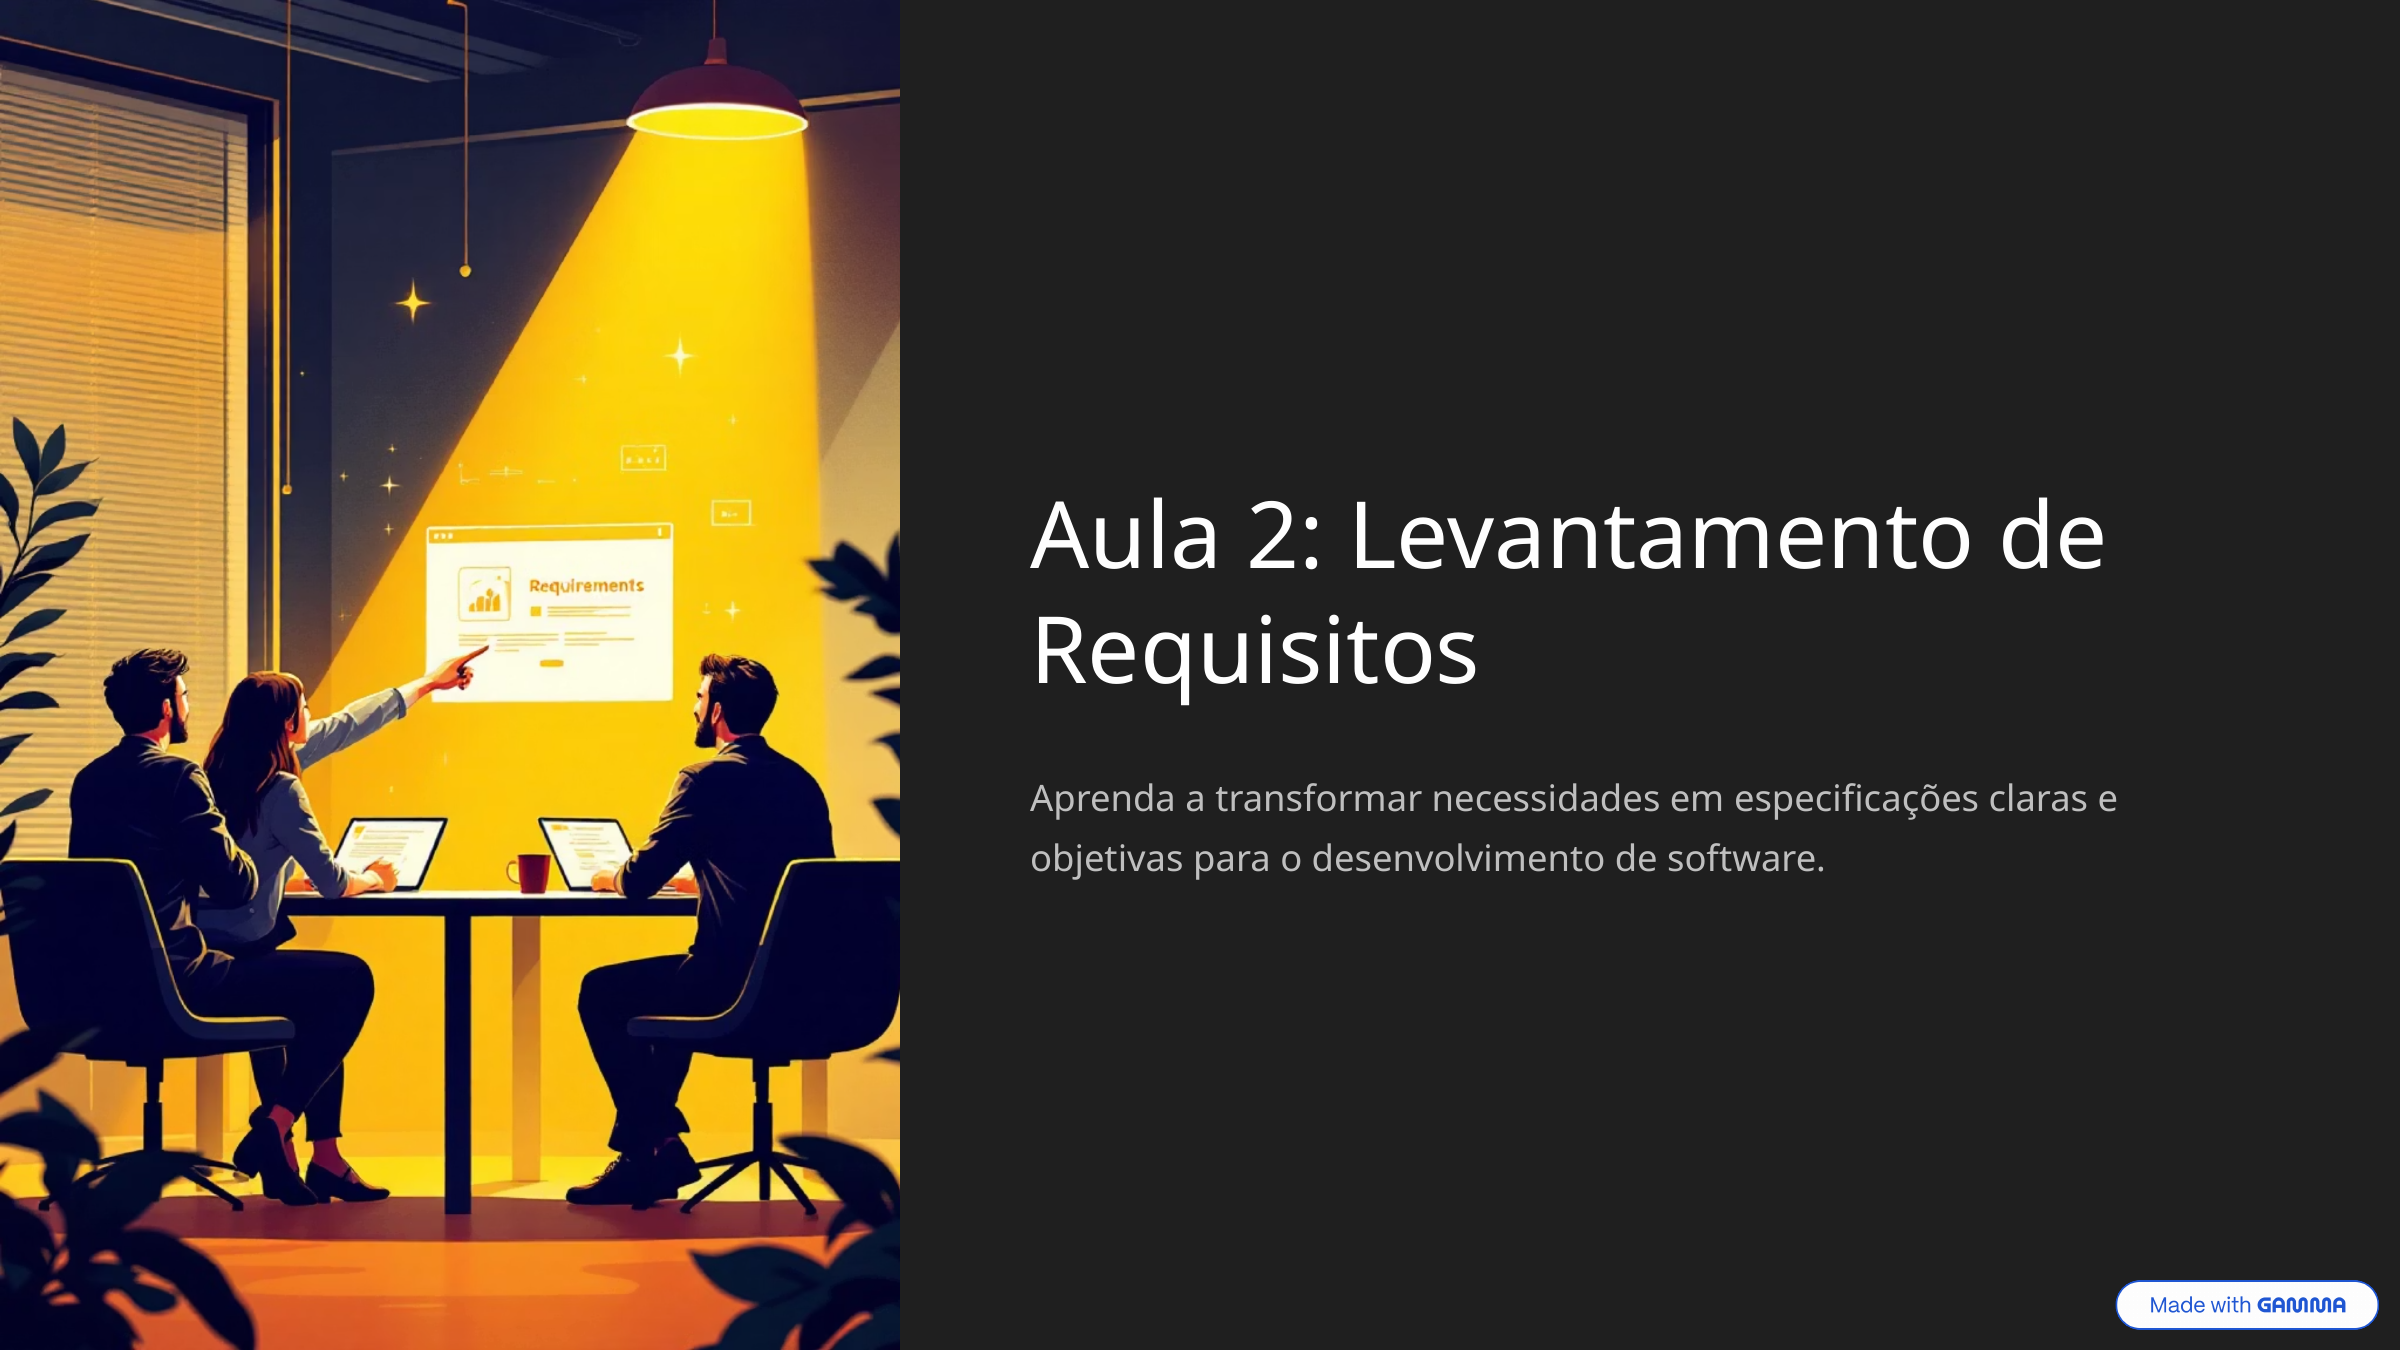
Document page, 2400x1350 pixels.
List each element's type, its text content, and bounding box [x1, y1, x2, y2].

picture [2106, 1271, 2389, 1339]
picture [0, 0, 900, 1350]
text_box Aprenda a transformar necessidades em especificações claras e objetivas para o desenvolvimento de software. [1030, 759, 2270, 879]
text_box Aula 2: Levantamento de Requisitos [1030, 471, 2270, 704]
